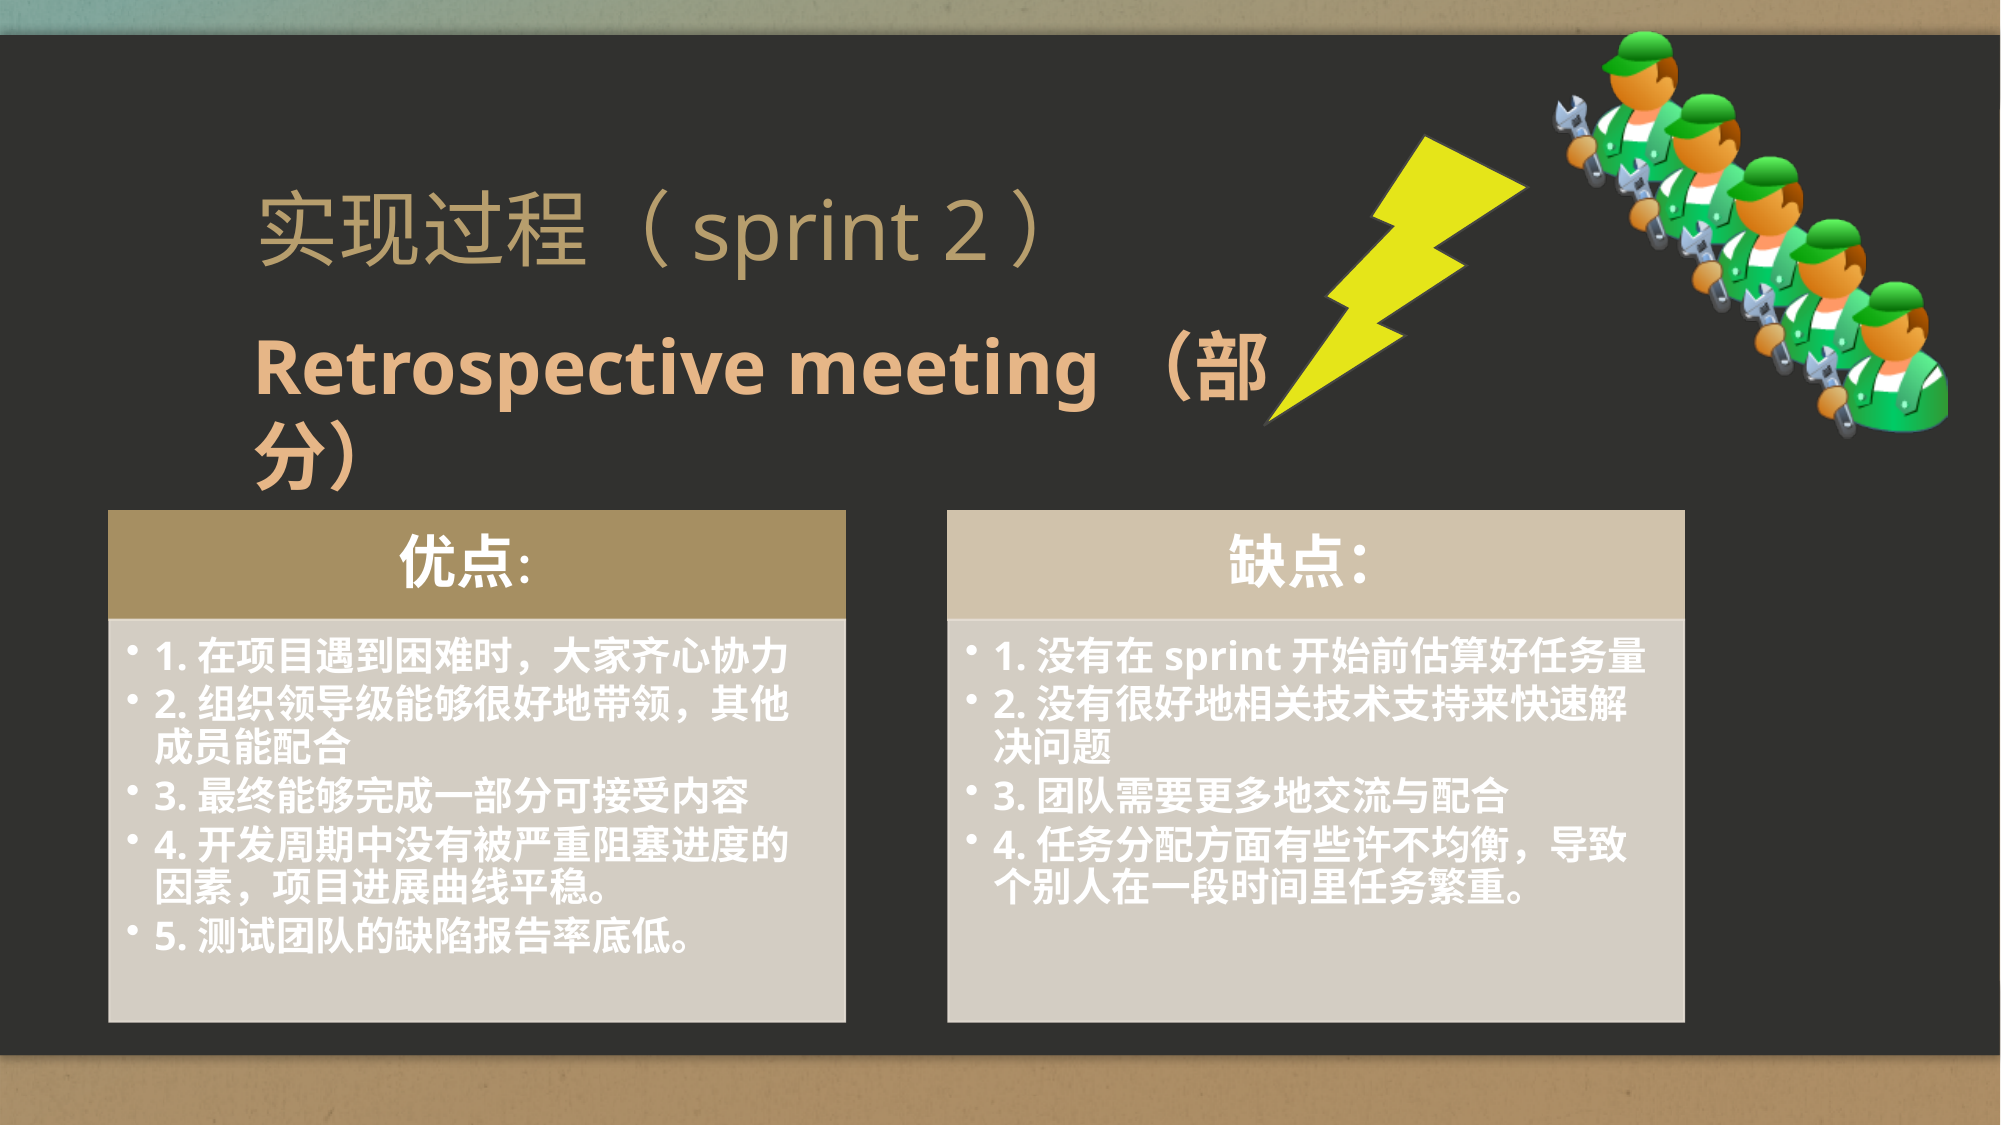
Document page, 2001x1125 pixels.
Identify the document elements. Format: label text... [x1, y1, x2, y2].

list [109, 479, 1685, 1054]
picture [0, 0, 2001, 1125]
text_box Retrospective meeting（部分） [237, 312, 1300, 479]
title 实现过程（sprint 2） [240, 79, 1550, 286]
text_box [1300, 133, 1531, 405]
